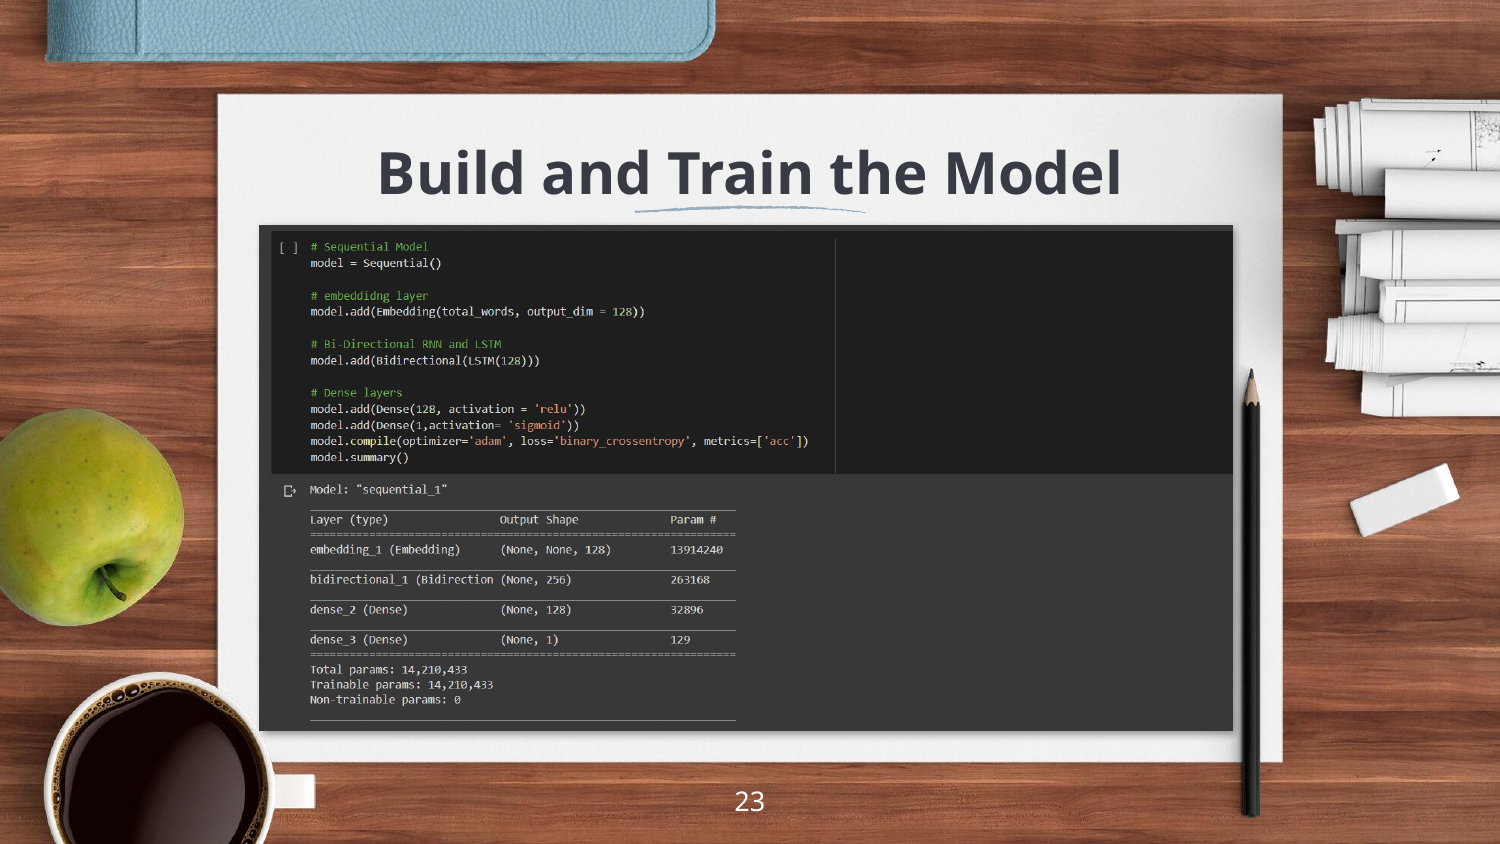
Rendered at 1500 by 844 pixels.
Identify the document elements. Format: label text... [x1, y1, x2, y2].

title Build and Train the Model [267, 132, 1233, 207]
picture [0, 0, 1500, 844]
slide_number 23 [705, 762, 795, 844]
